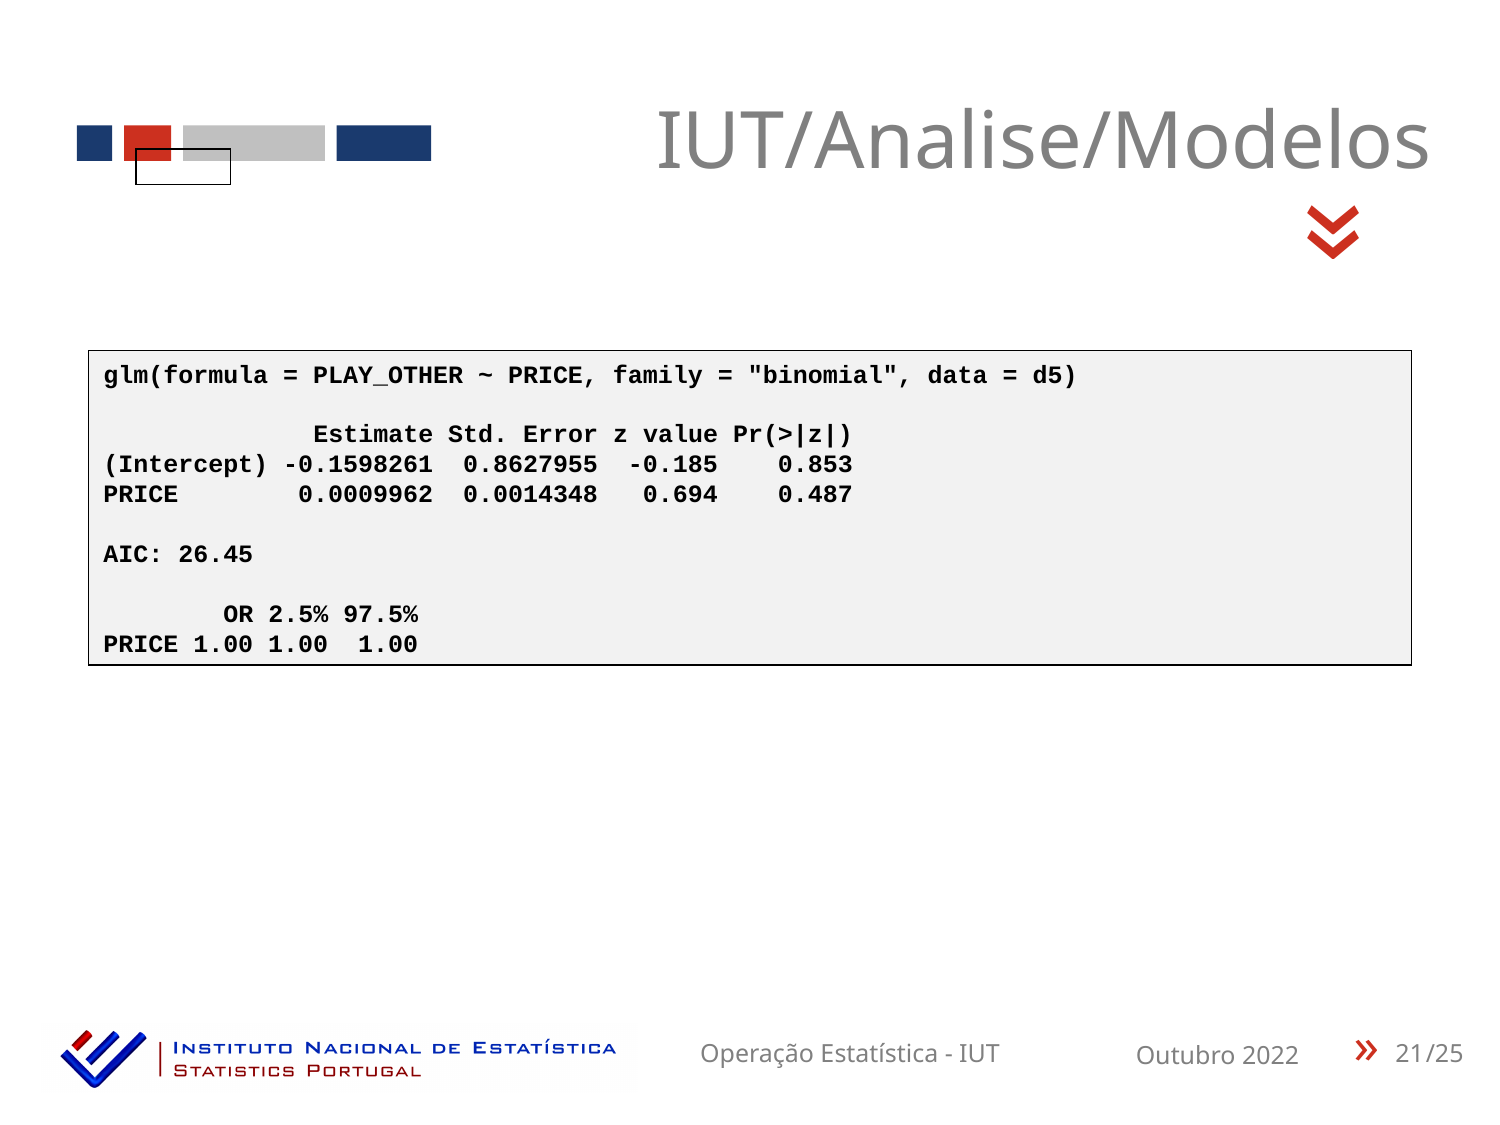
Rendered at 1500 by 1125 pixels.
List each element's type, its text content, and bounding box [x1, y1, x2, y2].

picture [41, 1023, 638, 1093]
text_box IUT/Analise/Modelos [454, 66, 1447, 207]
text_box glm(formula = PLAY_OTHER ~ PRICE, family = "binomial", data = d5) Estimate Std. Error z value Pr(>|z|) (Intercept) -0.1598261 0.8627955 -0.185 0.853 PRICE 0.0009962 0.0014348 0.694 0.487 AIC: 26.45 OR 2.5% 97.5% PRICE 1.00 1.00 1.00 [88, 350, 1412, 665]
text_box « [1234, 207, 1400, 280]
text_box 21 [1380, 1029, 1447, 1075]
